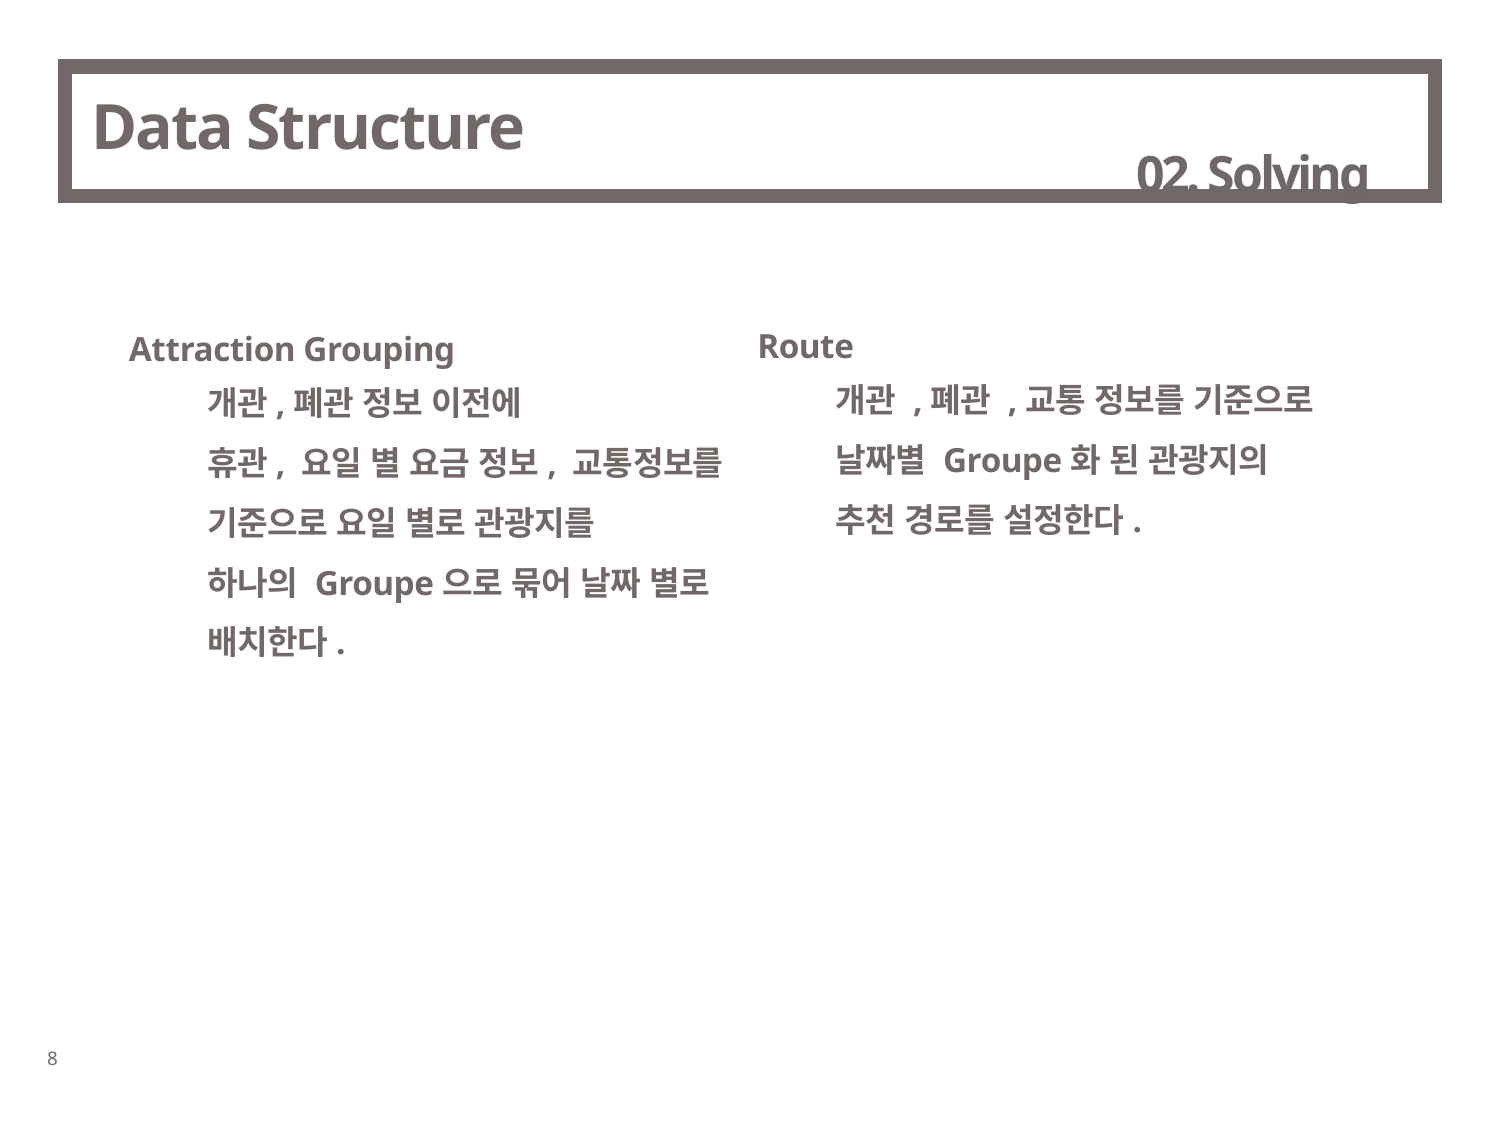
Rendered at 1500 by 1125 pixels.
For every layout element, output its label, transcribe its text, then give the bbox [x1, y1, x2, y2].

text_box 개관,폐관 정보 이전에 휴관, 요일 별 요금 정보, 교통정보를 기준으로 요일 별로 관광지를 하나의 Groupe으로 묶어 날짜 별로 배치한다. [192, 354, 739, 849]
text_box Route [667, 297, 1247, 378]
text_box 개관 ,폐관 ,교통 정보를 기준으로 날짜별 Groupe화 된 관광지의 추천 경로를 설정한다. [820, 351, 1436, 547]
text_box [63, 64, 1437, 198]
text_box Attraction Grouping [38, 301, 618, 381]
text_box 02. Solving [903, 78, 1386, 256]
